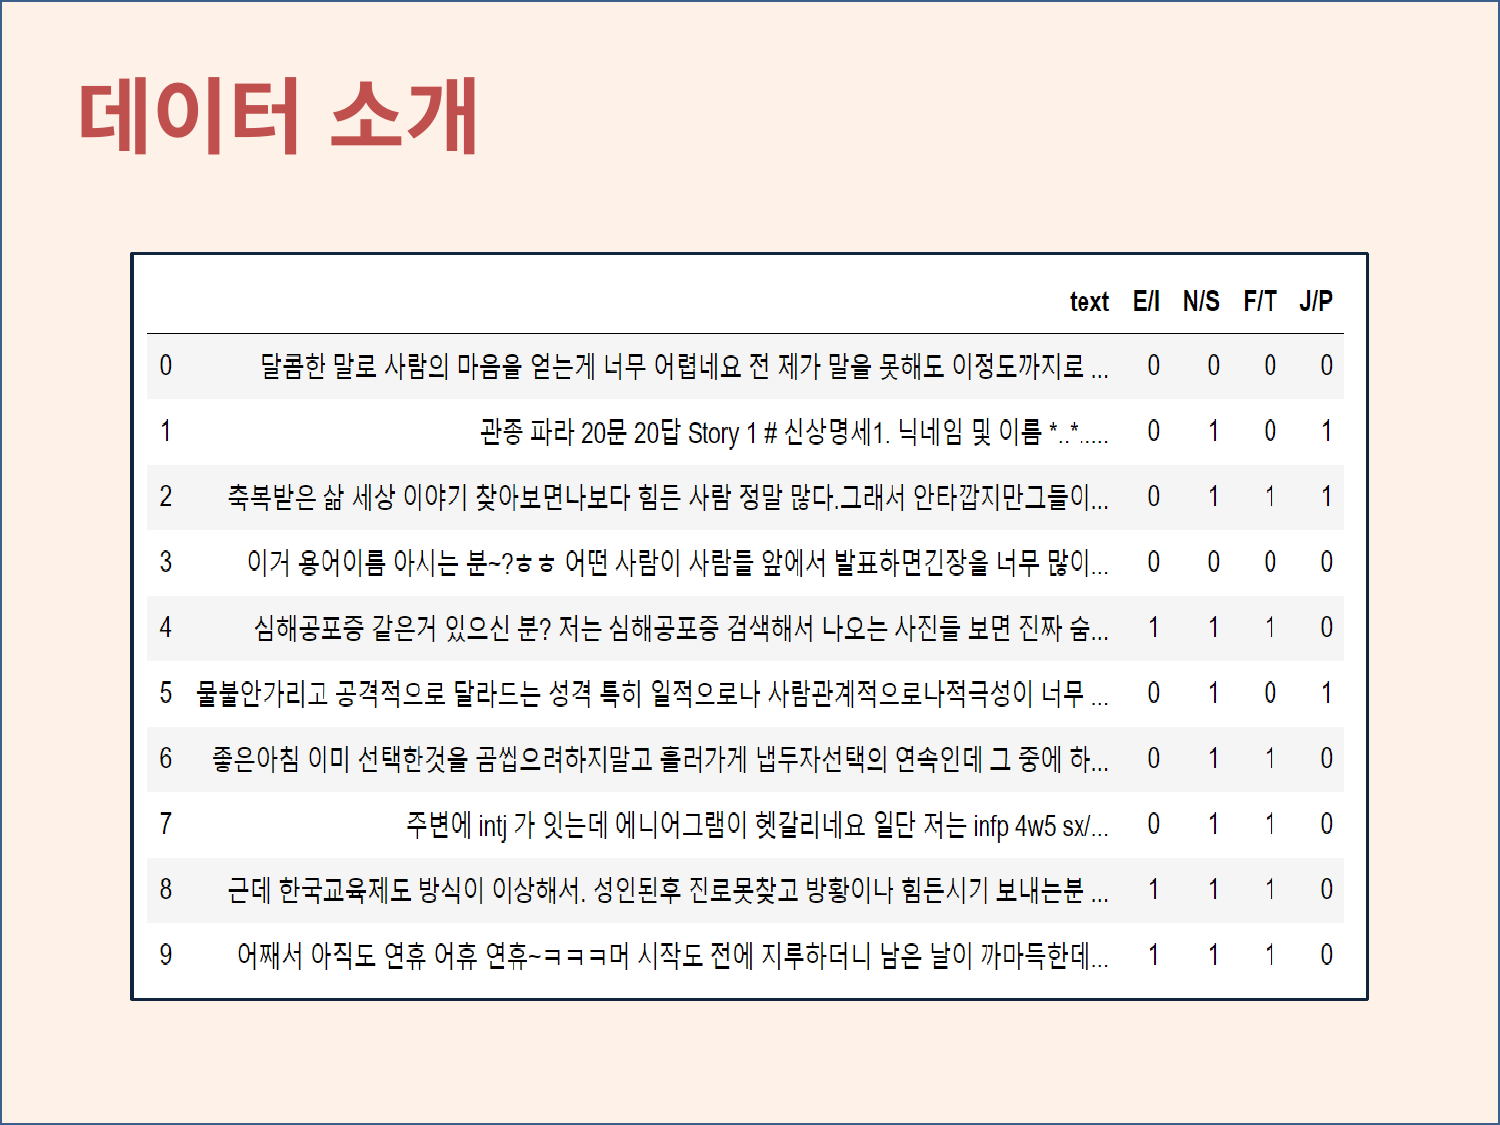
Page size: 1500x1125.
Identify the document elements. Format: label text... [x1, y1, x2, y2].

text_box 데이터 소개 [61, 57, 774, 172]
picture [133, 255, 1367, 998]
text_box [0, 0, 1500, 1125]
